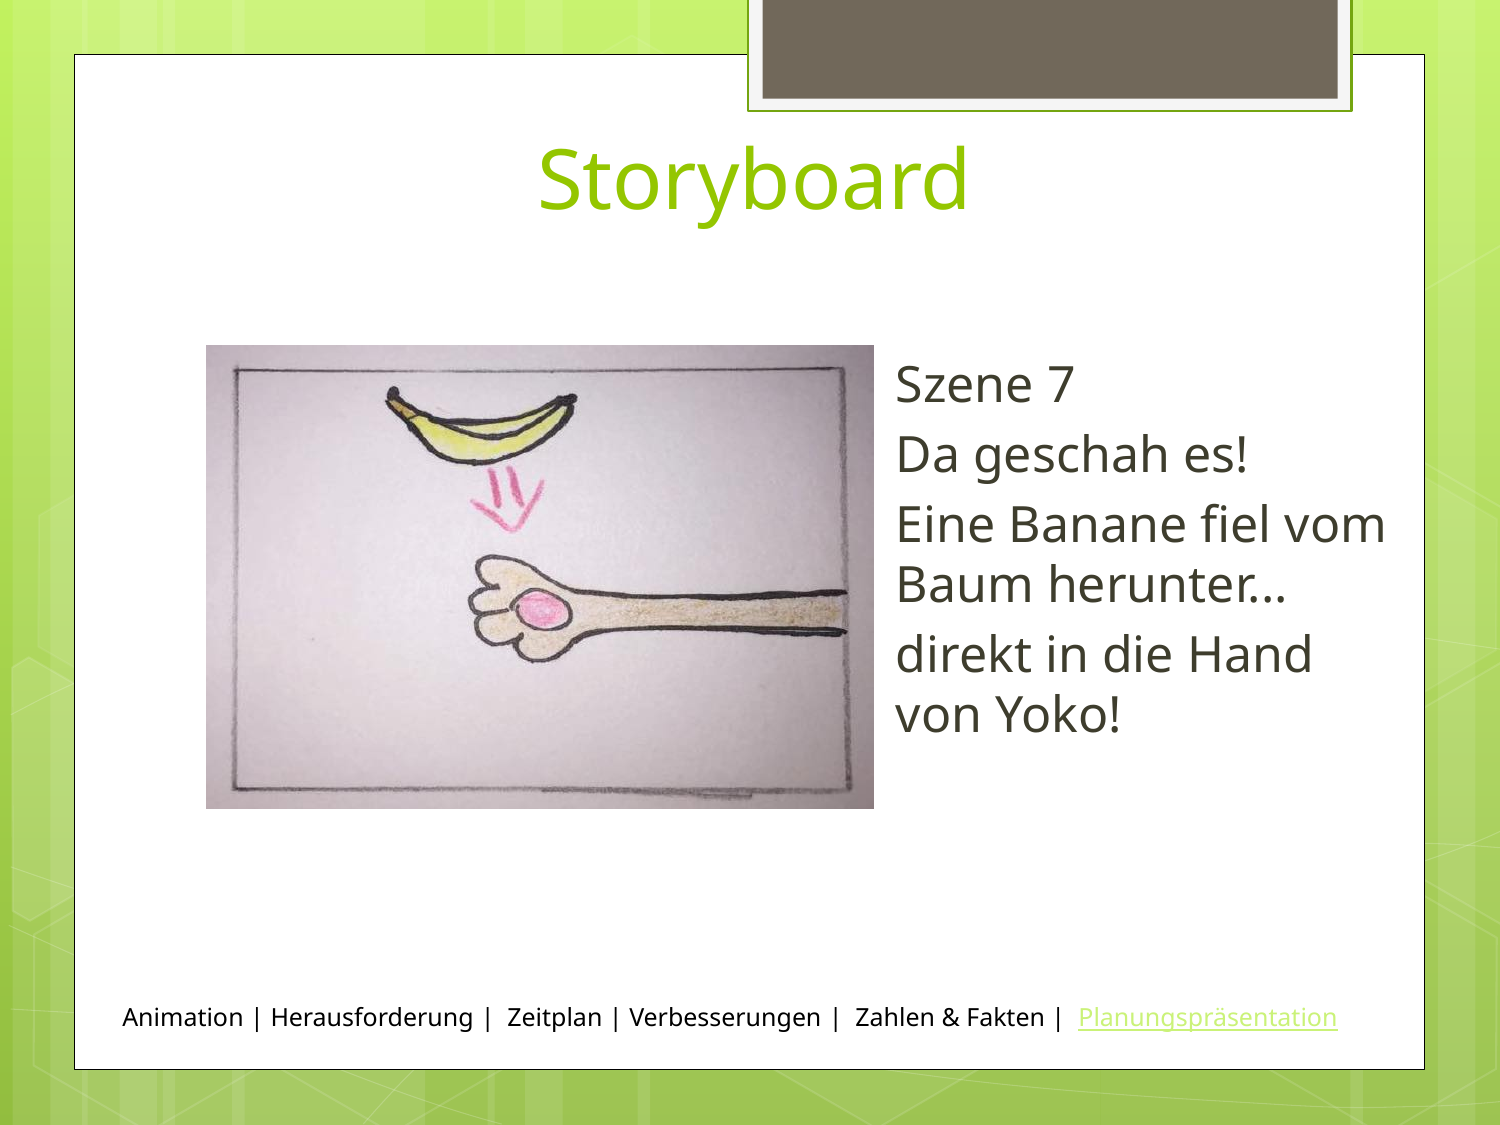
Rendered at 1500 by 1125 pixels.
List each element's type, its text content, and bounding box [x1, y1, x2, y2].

list Szene 7 Da geschah es! Eine Banane fiel vom Baum herunter... direkt in die Hand von Yoko! [873, 345, 1428, 916]
title Storyboard [220, 45, 1289, 234]
footer Animation | Herausforderung | Zeitplan | Verbesserungen | Zahlen & Fakten | Planungspräsentation [107, 986, 1395, 1047]
picture [206, 344, 874, 810]
